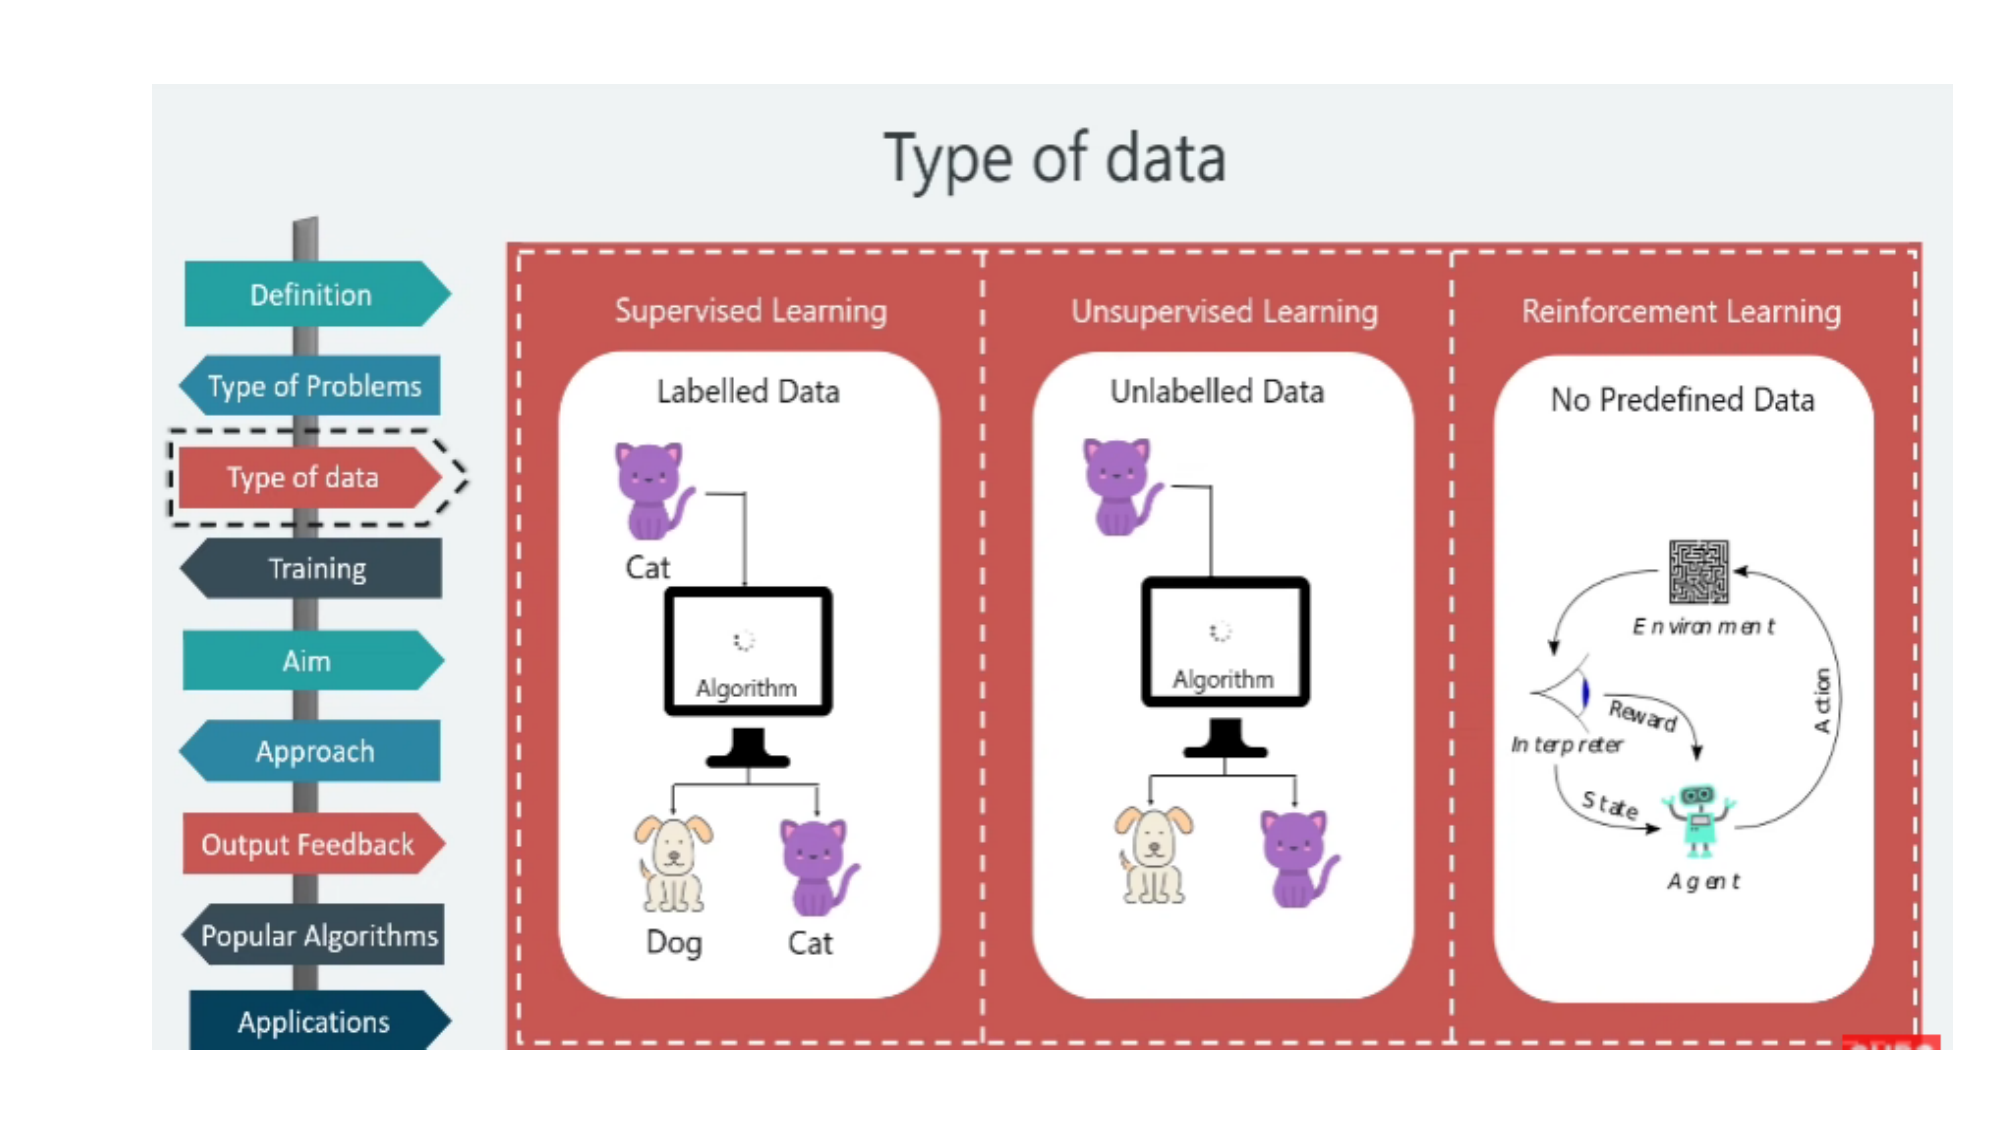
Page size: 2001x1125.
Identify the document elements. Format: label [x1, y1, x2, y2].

picture [152, 84, 1953, 1050]
picture [236, 1008, 393, 1040]
